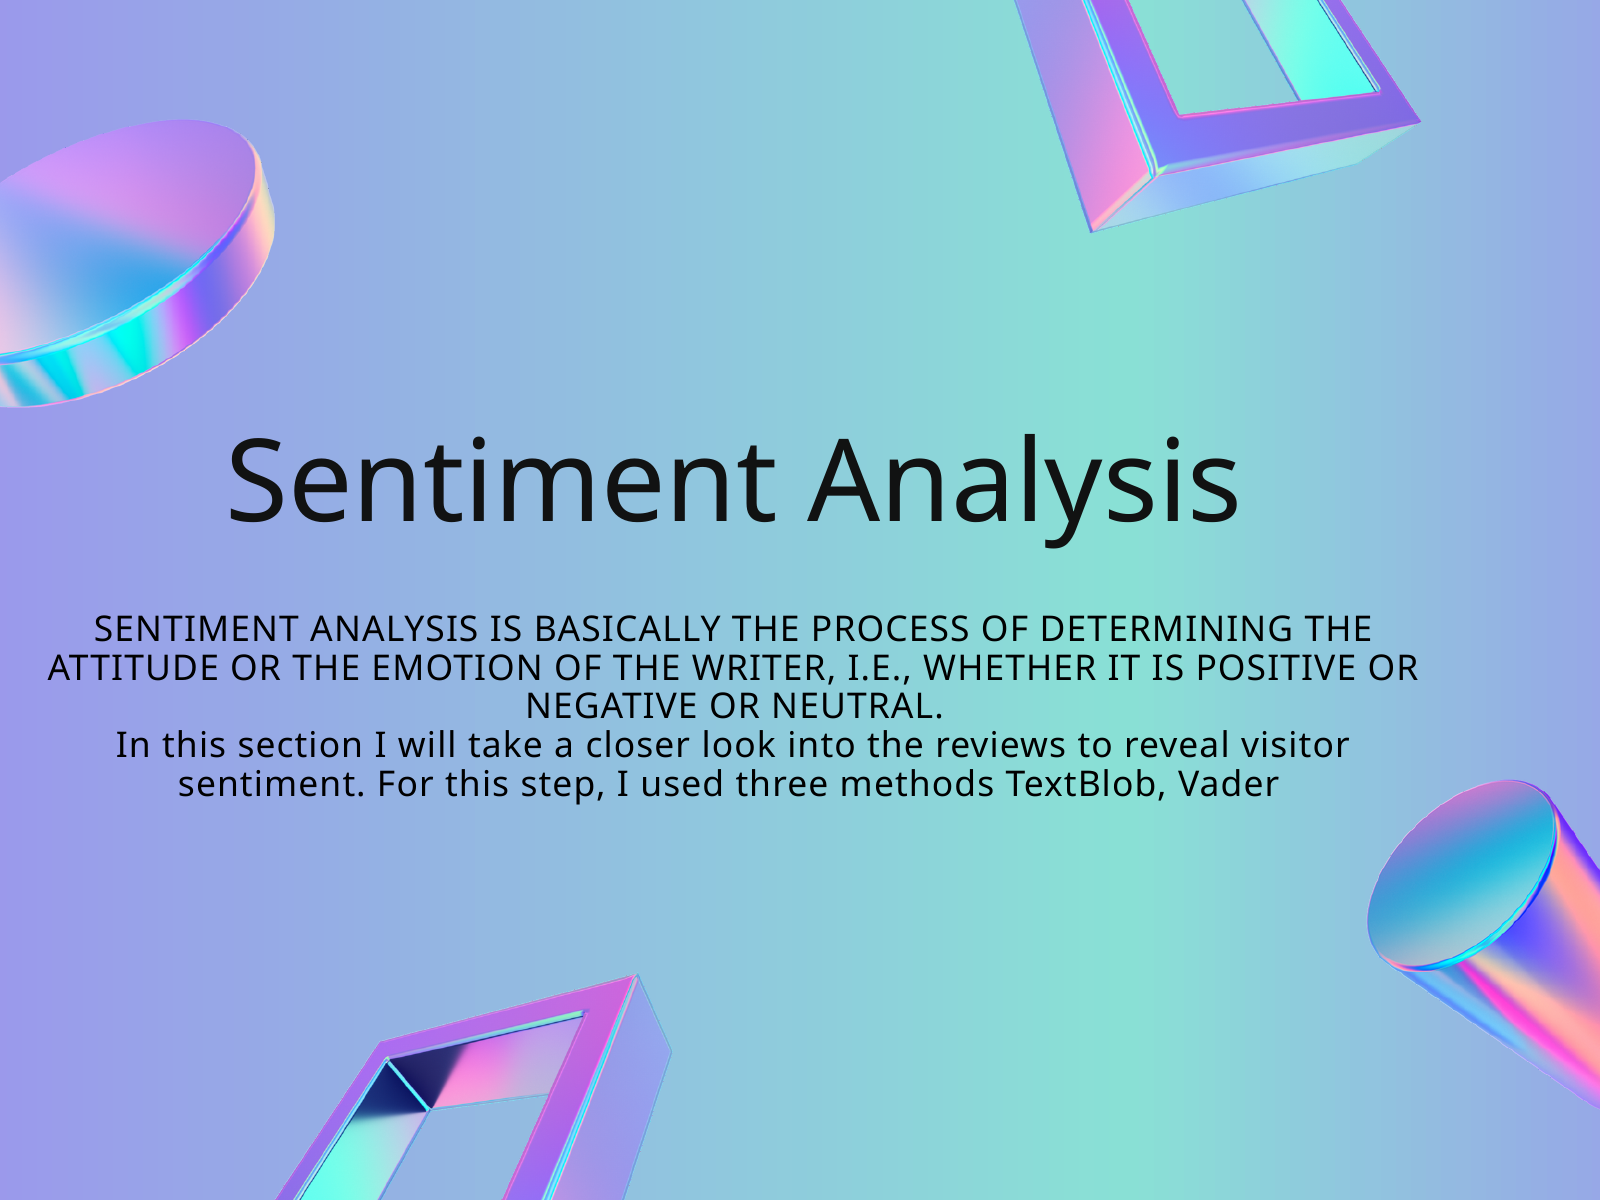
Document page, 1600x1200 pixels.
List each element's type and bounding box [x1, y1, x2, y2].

text_box [47, 412, 1422, 874]
picture [0, 0, 1600, 1200]
